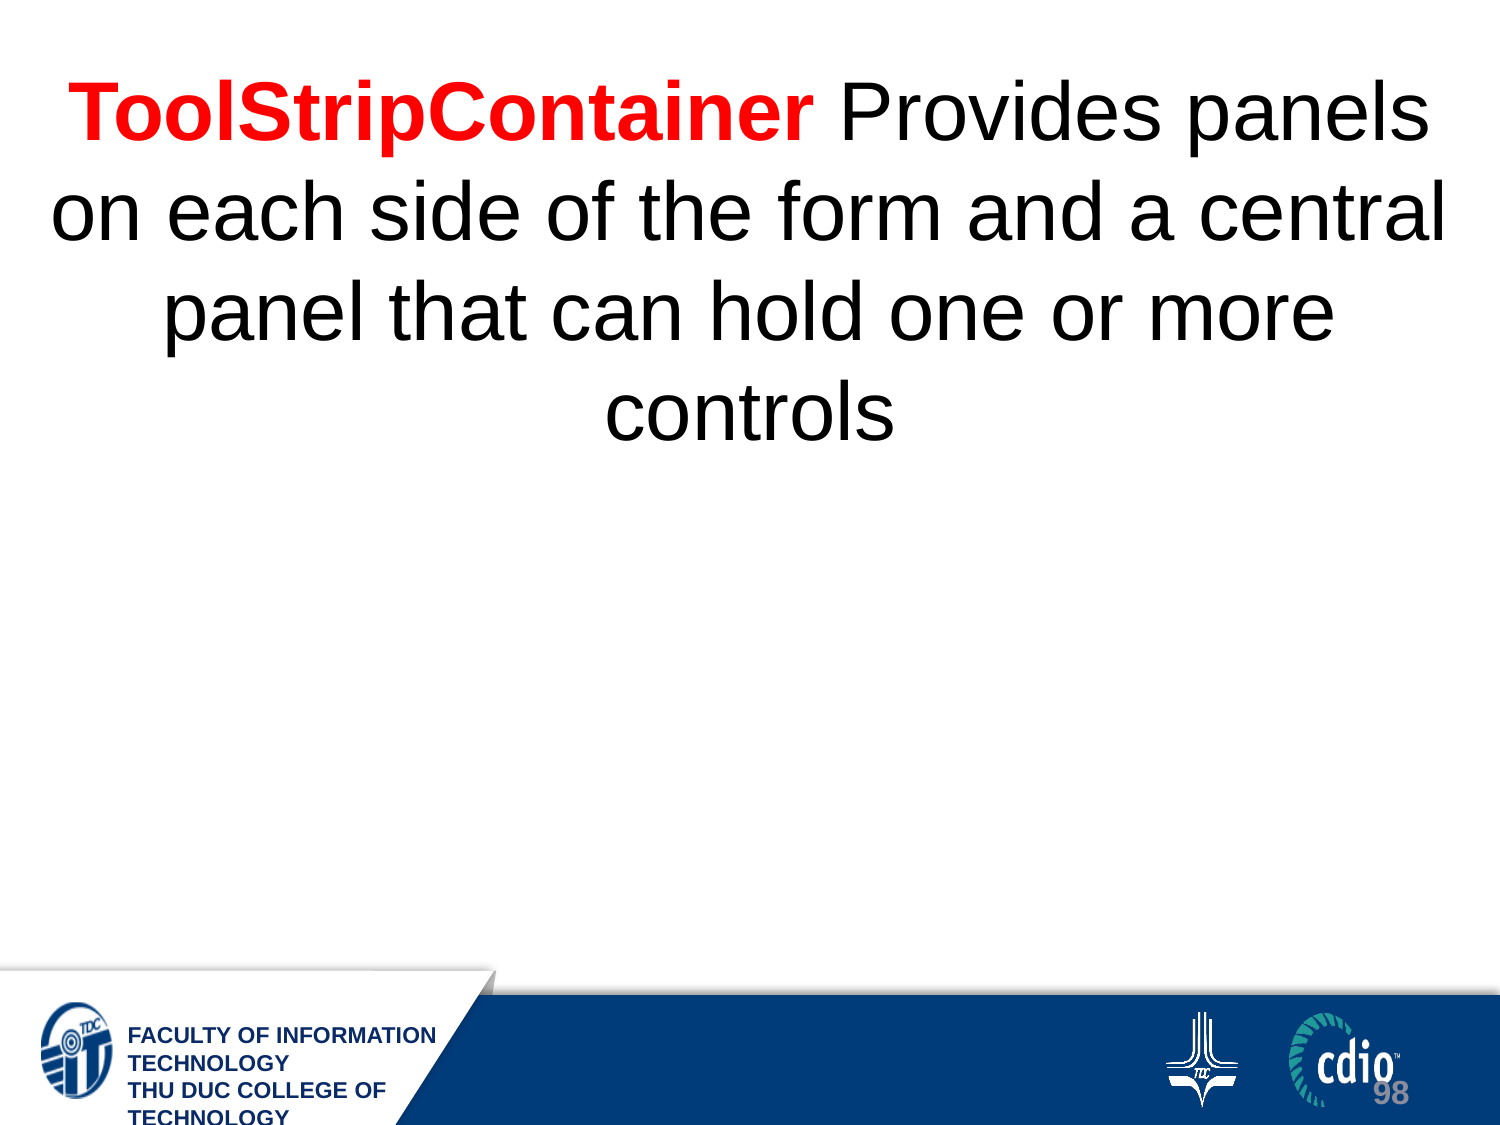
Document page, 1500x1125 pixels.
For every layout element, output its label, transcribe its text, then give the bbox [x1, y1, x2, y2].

picture [41, 1001, 340, 1099]
picture [318, 1090, 327, 1096]
slide_number 98 [1074, 1060, 1425, 1121]
picture [202, 1090, 209, 1096]
text_box ToolStripContainer Provides panels on each side of the form and a central panel that can hold one or more controls [0, 49, 1500, 465]
picture [1166, 1012, 1238, 1060]
picture [163, 1090, 170, 1096]
picture [1289, 1013, 1400, 1060]
picture [257, 1090, 266, 1096]
